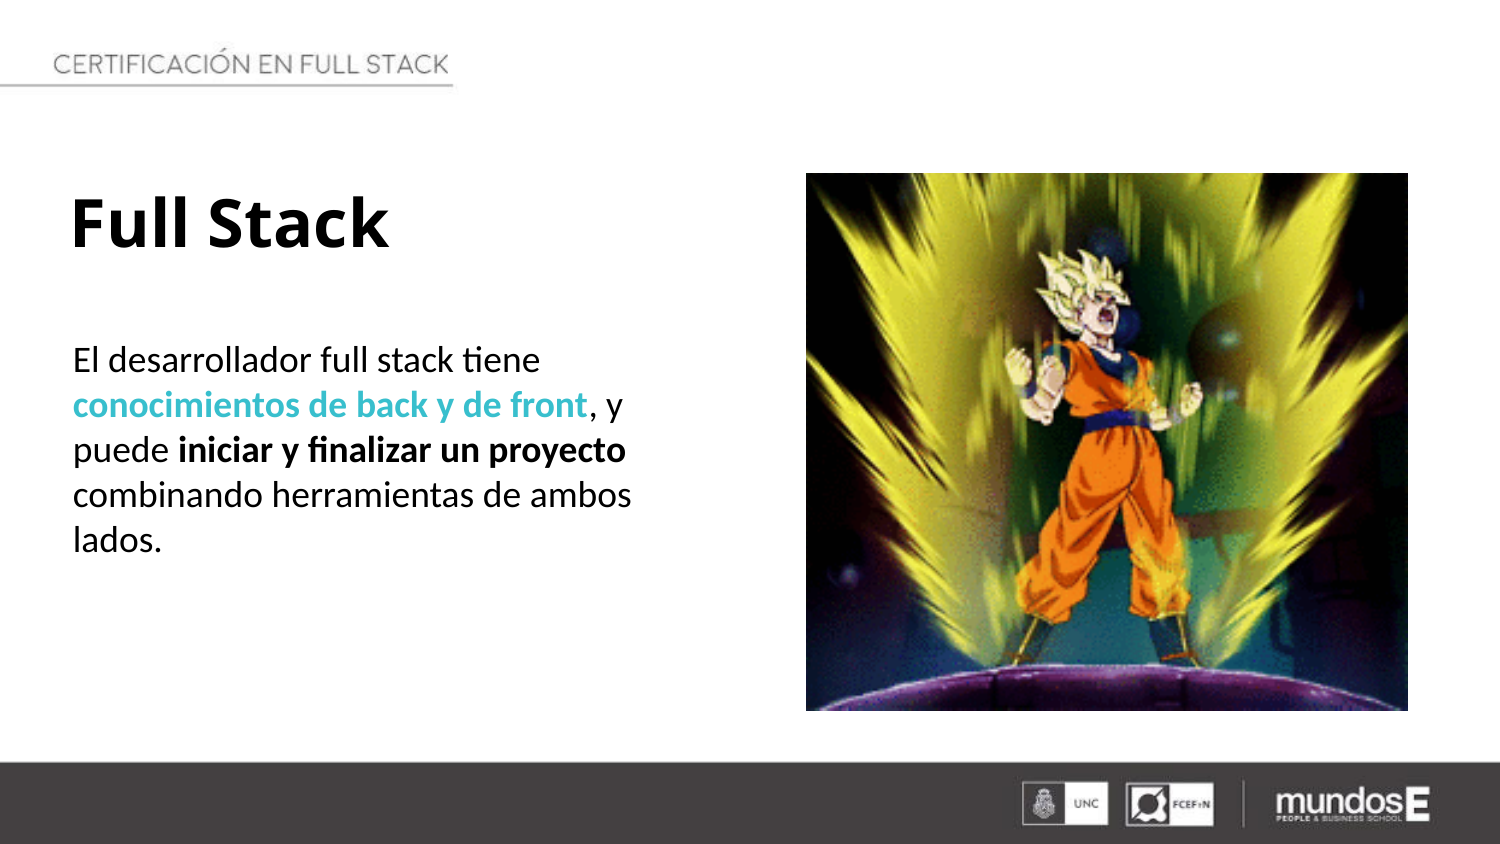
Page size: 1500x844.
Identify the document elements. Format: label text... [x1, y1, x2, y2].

text_box Full Stack [54, 173, 805, 329]
picture [0, 0, 1500, 844]
text_box El desarrollador full stack tiene conocimientos de back y de front, y puede iniciar y finalizar un proyecto combinando herramientas de ambos lados. [57, 327, 684, 708]
